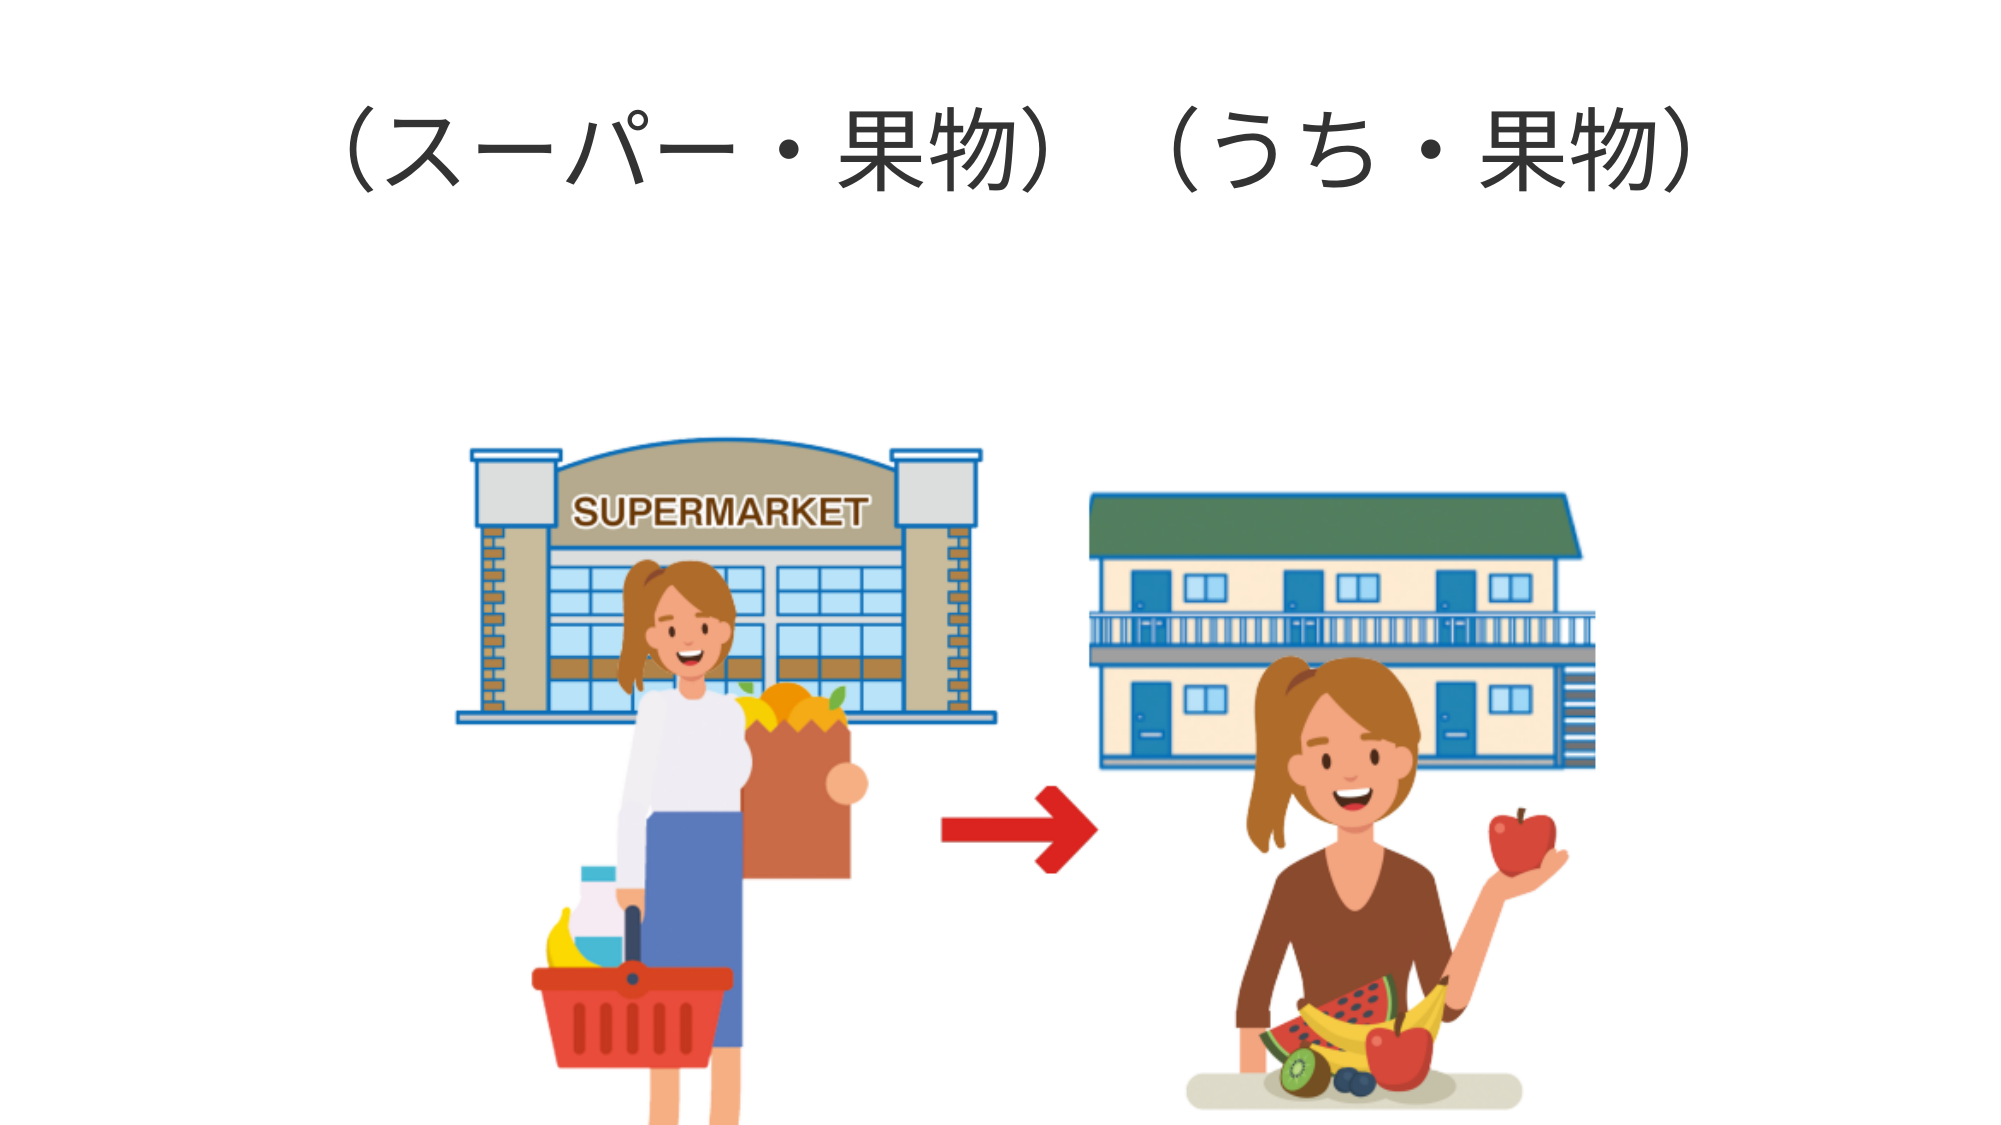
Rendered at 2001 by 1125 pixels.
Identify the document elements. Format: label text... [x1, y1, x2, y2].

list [449, 373, 1614, 1125]
title （スーパー・果物）（うち・果物） [157, 46, 1882, 264]
